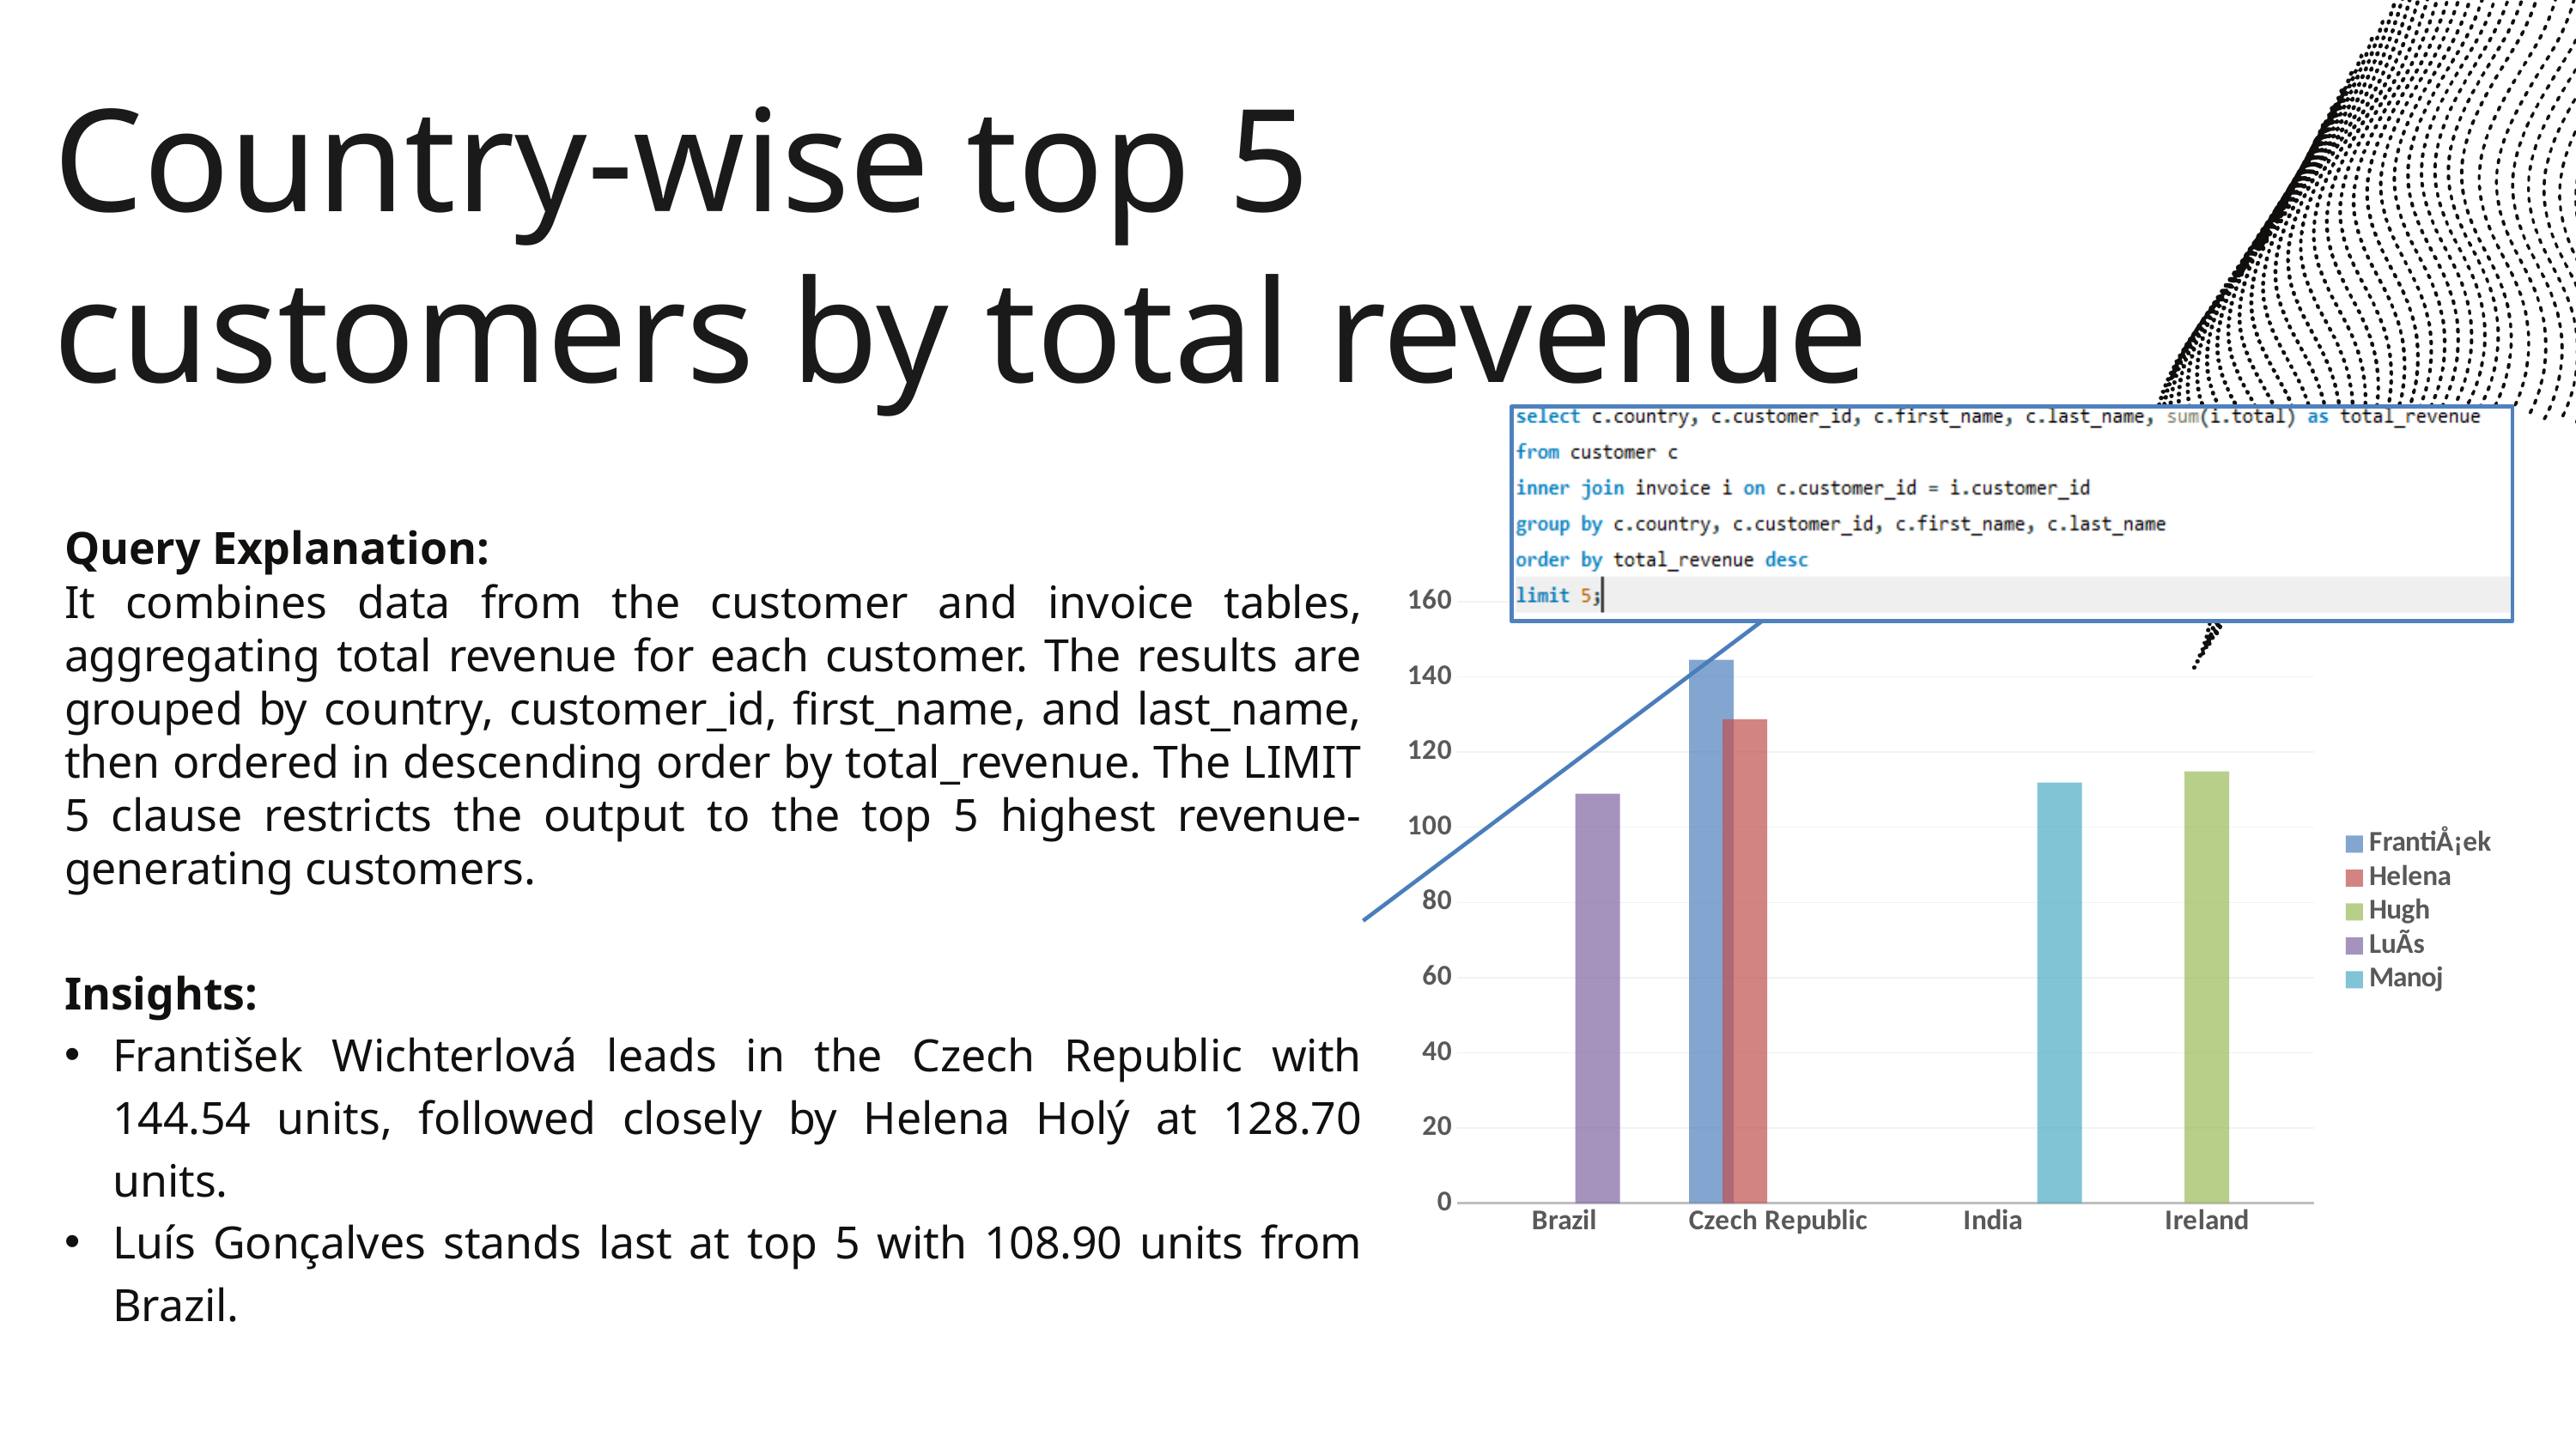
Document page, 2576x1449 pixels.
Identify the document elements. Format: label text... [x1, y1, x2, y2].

text_box Country-wise top 5 customers by total revenue [53, 70, 2045, 411]
text_box Query Explanation: It combines data from the customer and invoice tables, aggregating total revenue for each customer. The results are grouped by country, customer_id, first_name, and last_name, then ordered in descending order by total_revenue. The LIMIT 5 clause restricts the output to the top 5 highest revenue-generating customers. Insights: František Wichterlová leads in the Czech Republic with 144.54 units, followed closely by Helena Holý at 128.70 units. Luís Gonçalves stands last at top 5 with 108.90 units from Brazil. [64, 511, 1364, 1331]
text_box [2153, 0, 2576, 670]
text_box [1363, 573, 1826, 925]
picture [1513, 408, 2512, 620]
chart [1384, 573, 2512, 1251]
